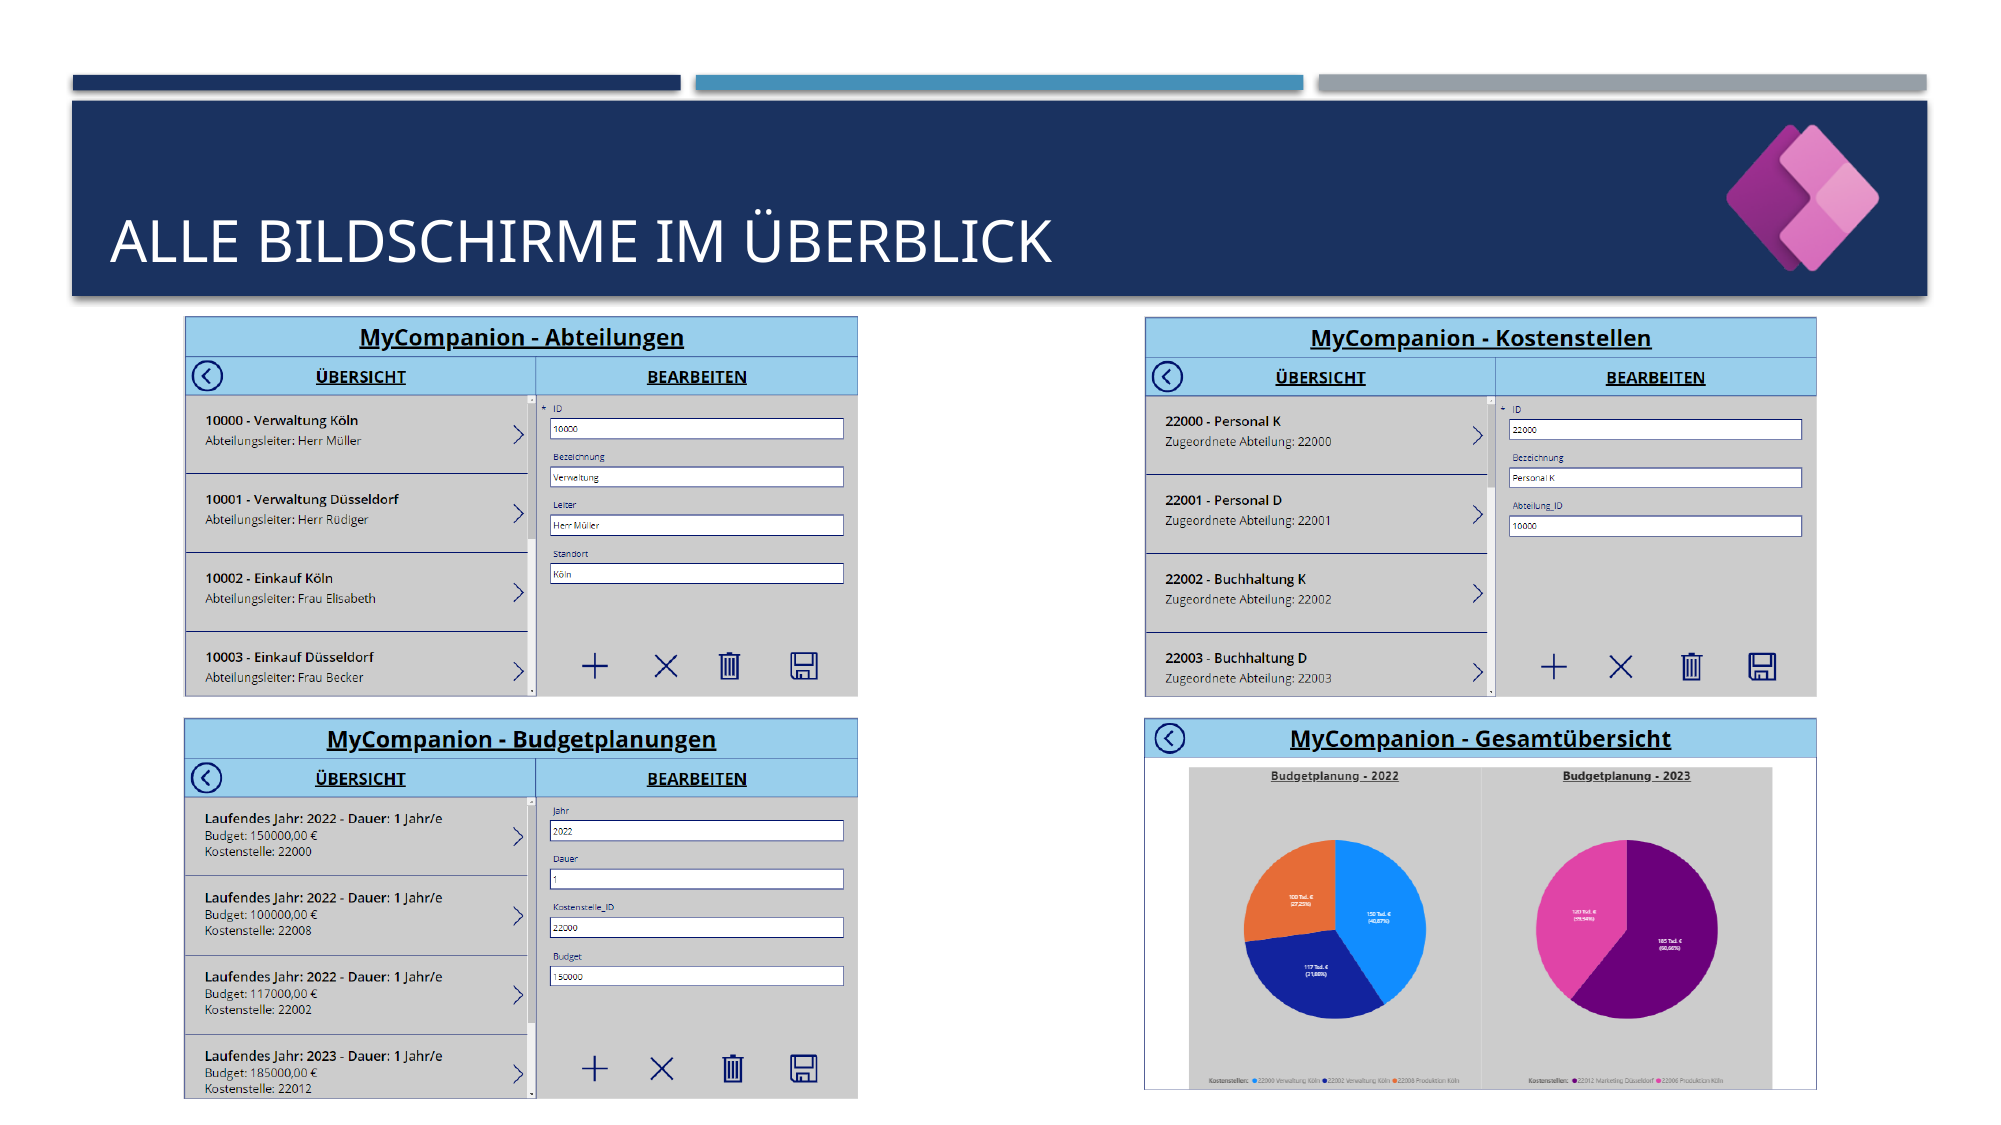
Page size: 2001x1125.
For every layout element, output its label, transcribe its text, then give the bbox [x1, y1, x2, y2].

picture [1144, 717, 1818, 1090]
title Alle Bildschirme im Überblick [95, 115, 1695, 282]
picture [183, 717, 858, 1099]
picture [1700, 95, 1906, 301]
picture [1144, 315, 1817, 697]
picture [183, 315, 858, 697]
